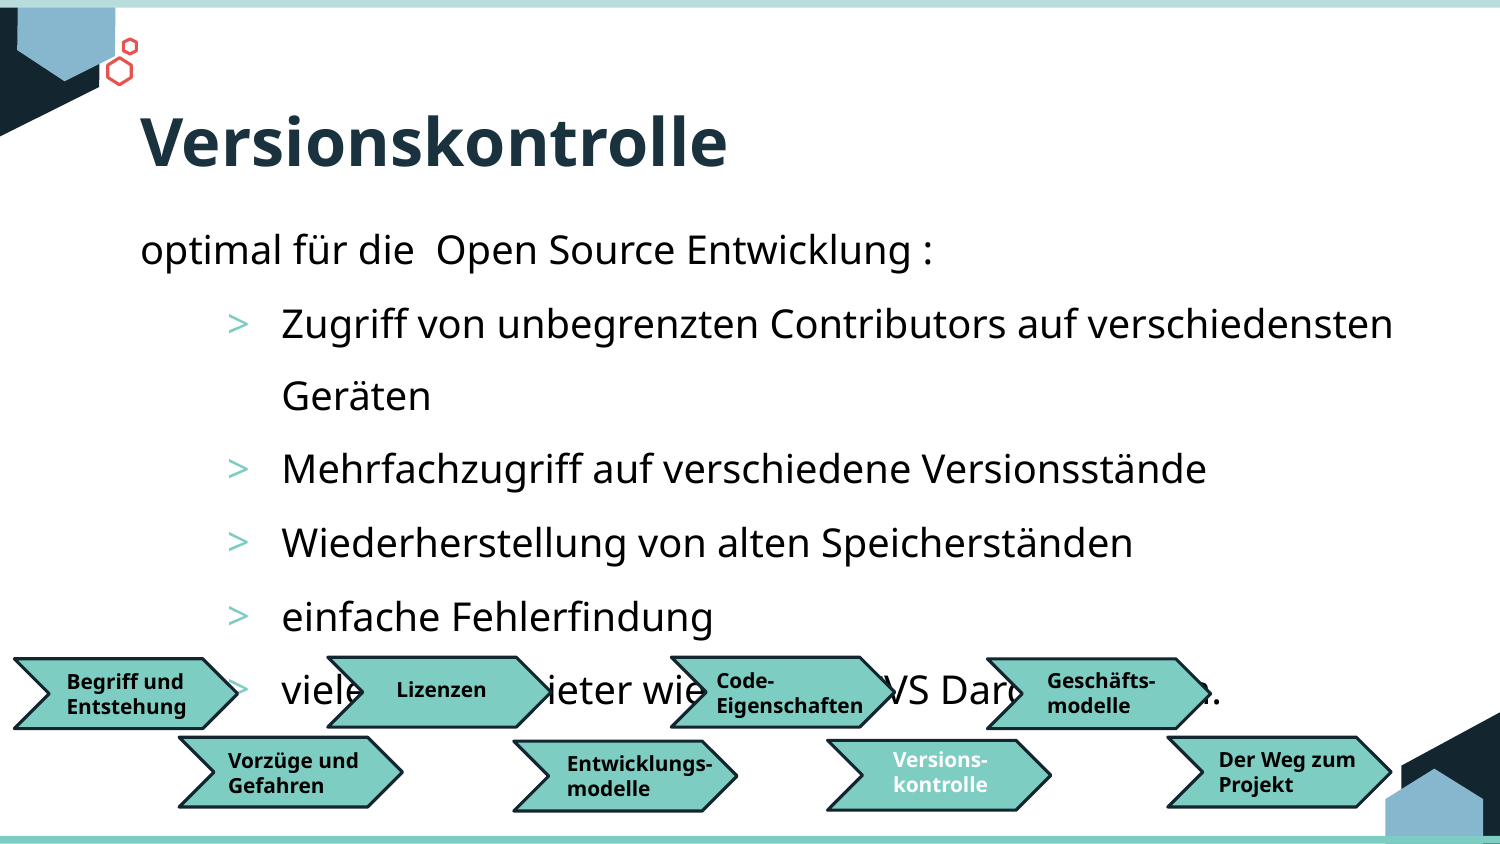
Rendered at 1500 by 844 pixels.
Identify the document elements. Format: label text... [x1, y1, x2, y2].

text_box [985, 657, 1182, 731]
text_box [177, 735, 372, 809]
list optimal für die Open Source Entwicklung : Zugriff von unbegrenzten Contributors auf verschiedensten Geräten Mehrfachzugriff auf verschiedene Versionsstände Wiederherstellung von alten Speicherständen einfache Fehlerfindung viele freie Anbieter wie Bazaar, CVS Darcs, Git uvm. [125, 185, 1468, 734]
text_box [12, 657, 207, 731]
text_box Versions- kontrolle [877, 739, 1076, 805]
text_box Code- Eigenschaften [700, 659, 899, 725]
text_box [826, 738, 1024, 812]
text_box [1166, 735, 1361, 809]
text_box [326, 655, 536, 729]
text_box [512, 739, 707, 813]
text_box [669, 655, 864, 689]
text_box Lizenzen [380, 668, 579, 710]
text_box [669, 696, 865, 729]
text_box Begriff und Entstehung [51, 660, 249, 727]
text_box Der Weg zum Projekt [1202, 739, 1401, 805]
text_box Entwicklungs- modelle [551, 743, 749, 809]
text_box Vorzüge und Gefahren [212, 739, 411, 806]
text_box Geschäfts- modelle [1031, 659, 1230, 725]
title Versionskontrolle [125, 93, 1375, 185]
